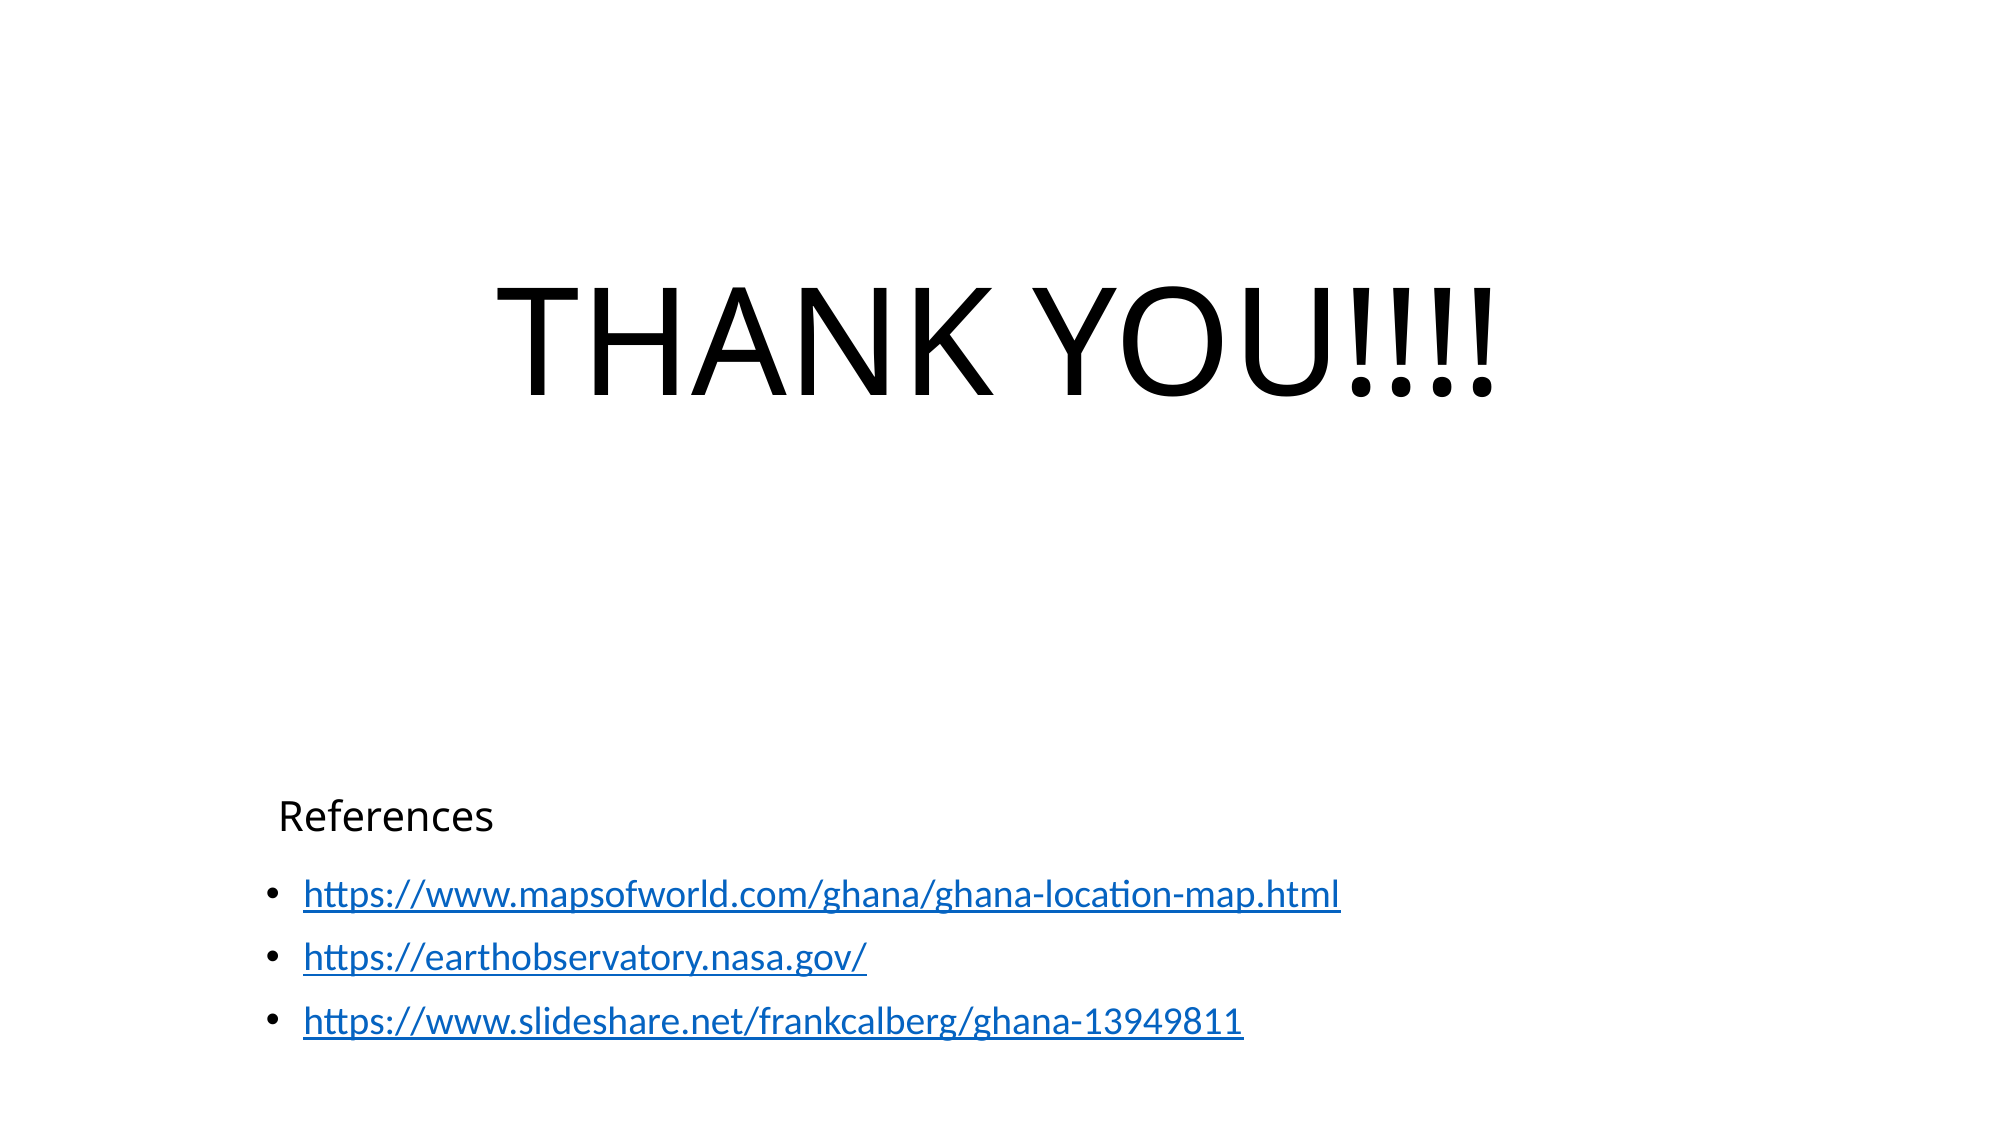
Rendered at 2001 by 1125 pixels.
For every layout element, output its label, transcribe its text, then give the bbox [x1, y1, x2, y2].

text_box https://www.mapsofworld.com/ghana/ghana-location-map.html https://earthobservatory.nasa.gov/ https://www.slideshare.net/frankcalberg/ghana-13949811 [250, 865, 1714, 1061]
text_box References [262, 771, 693, 865]
title THANK YOU!!!! [137, 59, 1863, 635]
